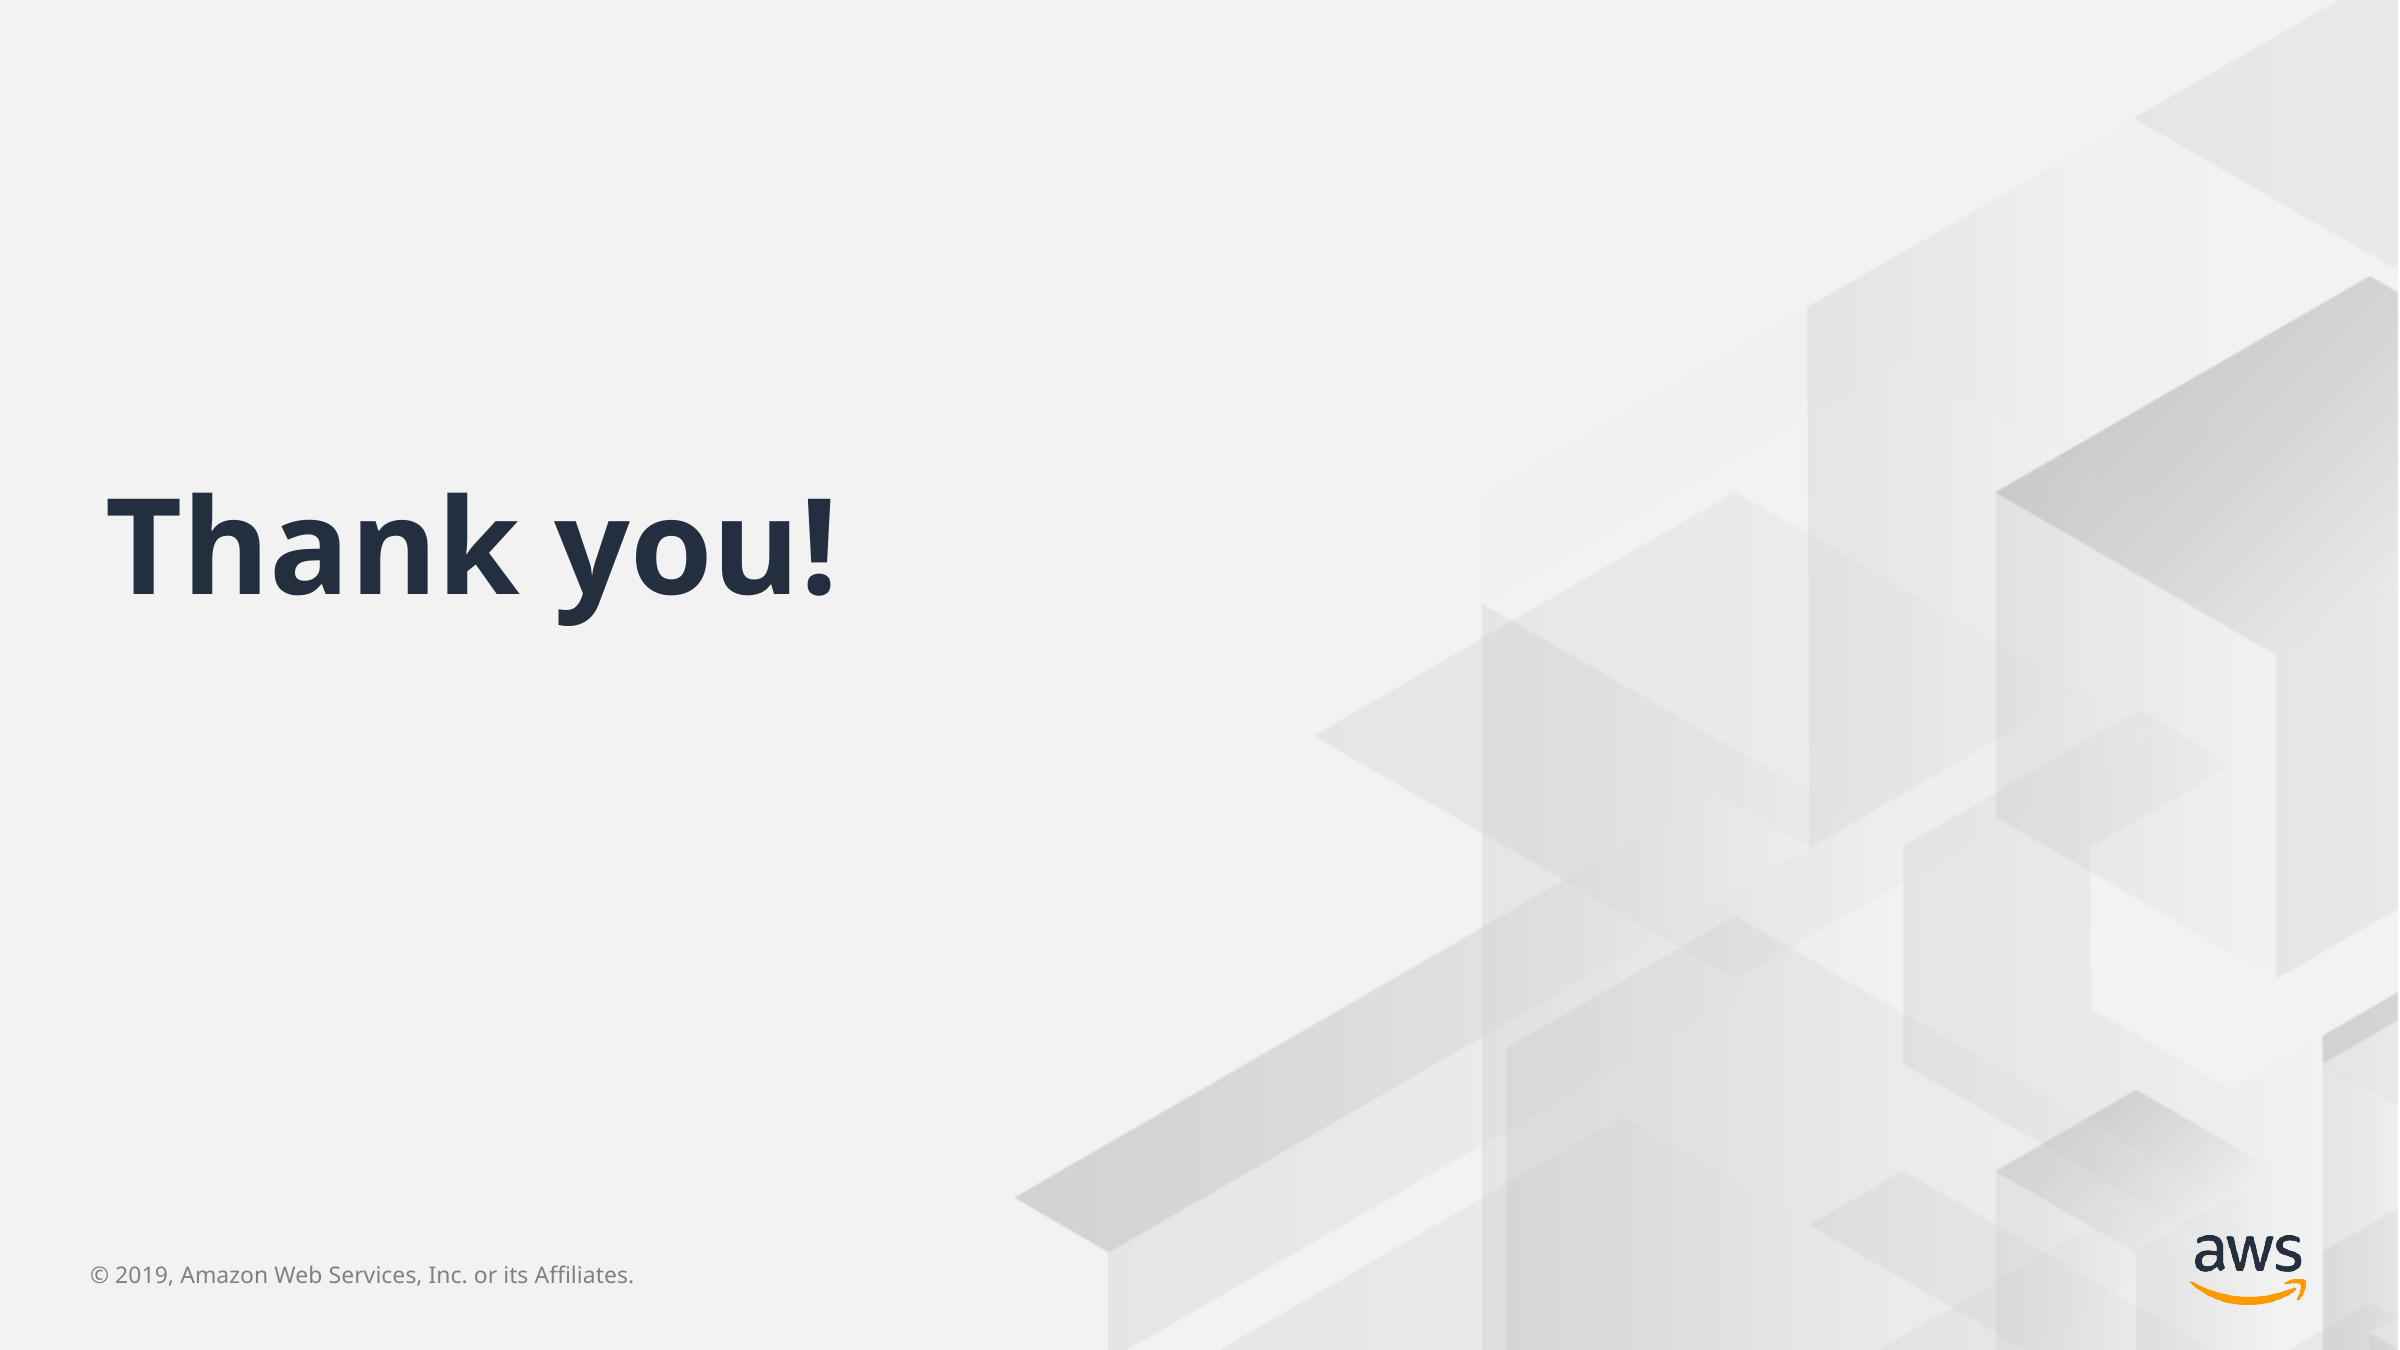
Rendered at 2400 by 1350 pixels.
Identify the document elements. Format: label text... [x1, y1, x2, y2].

picture [0, 0, 2400, 1350]
title Thank you! [90, 407, 2130, 676]
